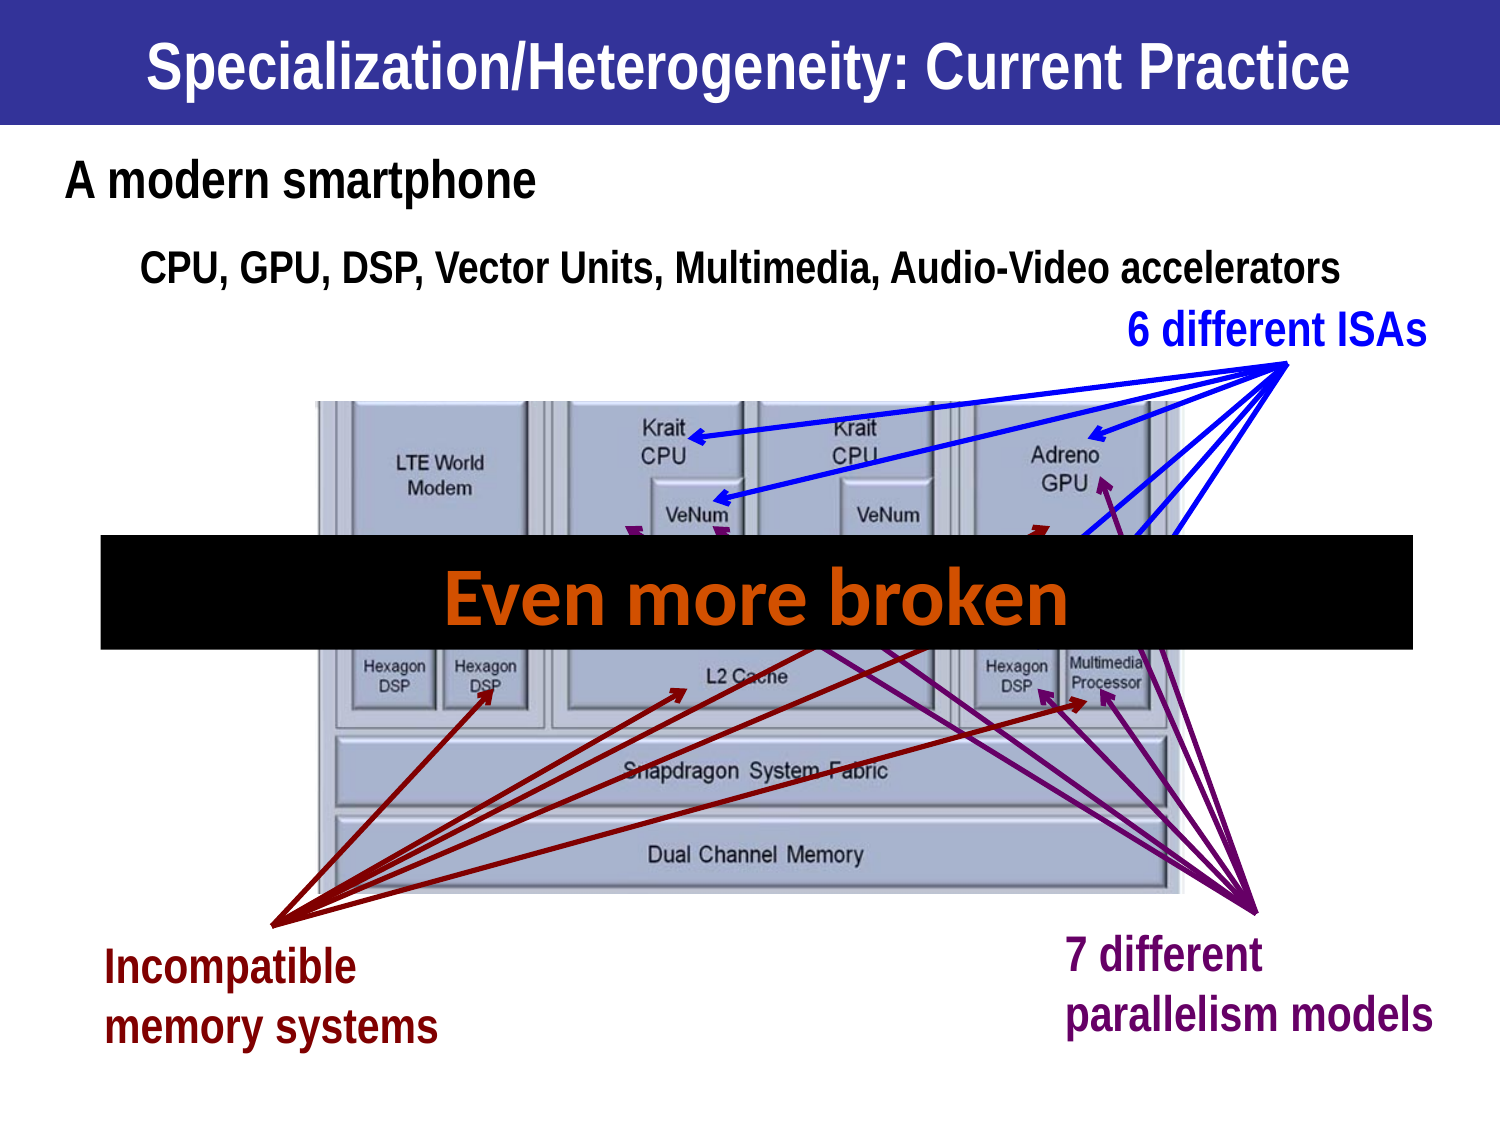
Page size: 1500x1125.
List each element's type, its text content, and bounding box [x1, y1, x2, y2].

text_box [687, 288, 1463, 475]
title Specialization/Heterogeneity: Current Practice [0, 0, 1500, 125]
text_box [87, 525, 1088, 1063]
text_box A modern smartphone CPU, GPU, DSP, Vector Units, Multimedia, Audio-Video accelerators [50, 137, 1500, 370]
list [314, 400, 682, 524]
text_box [624, 475, 1463, 1051]
